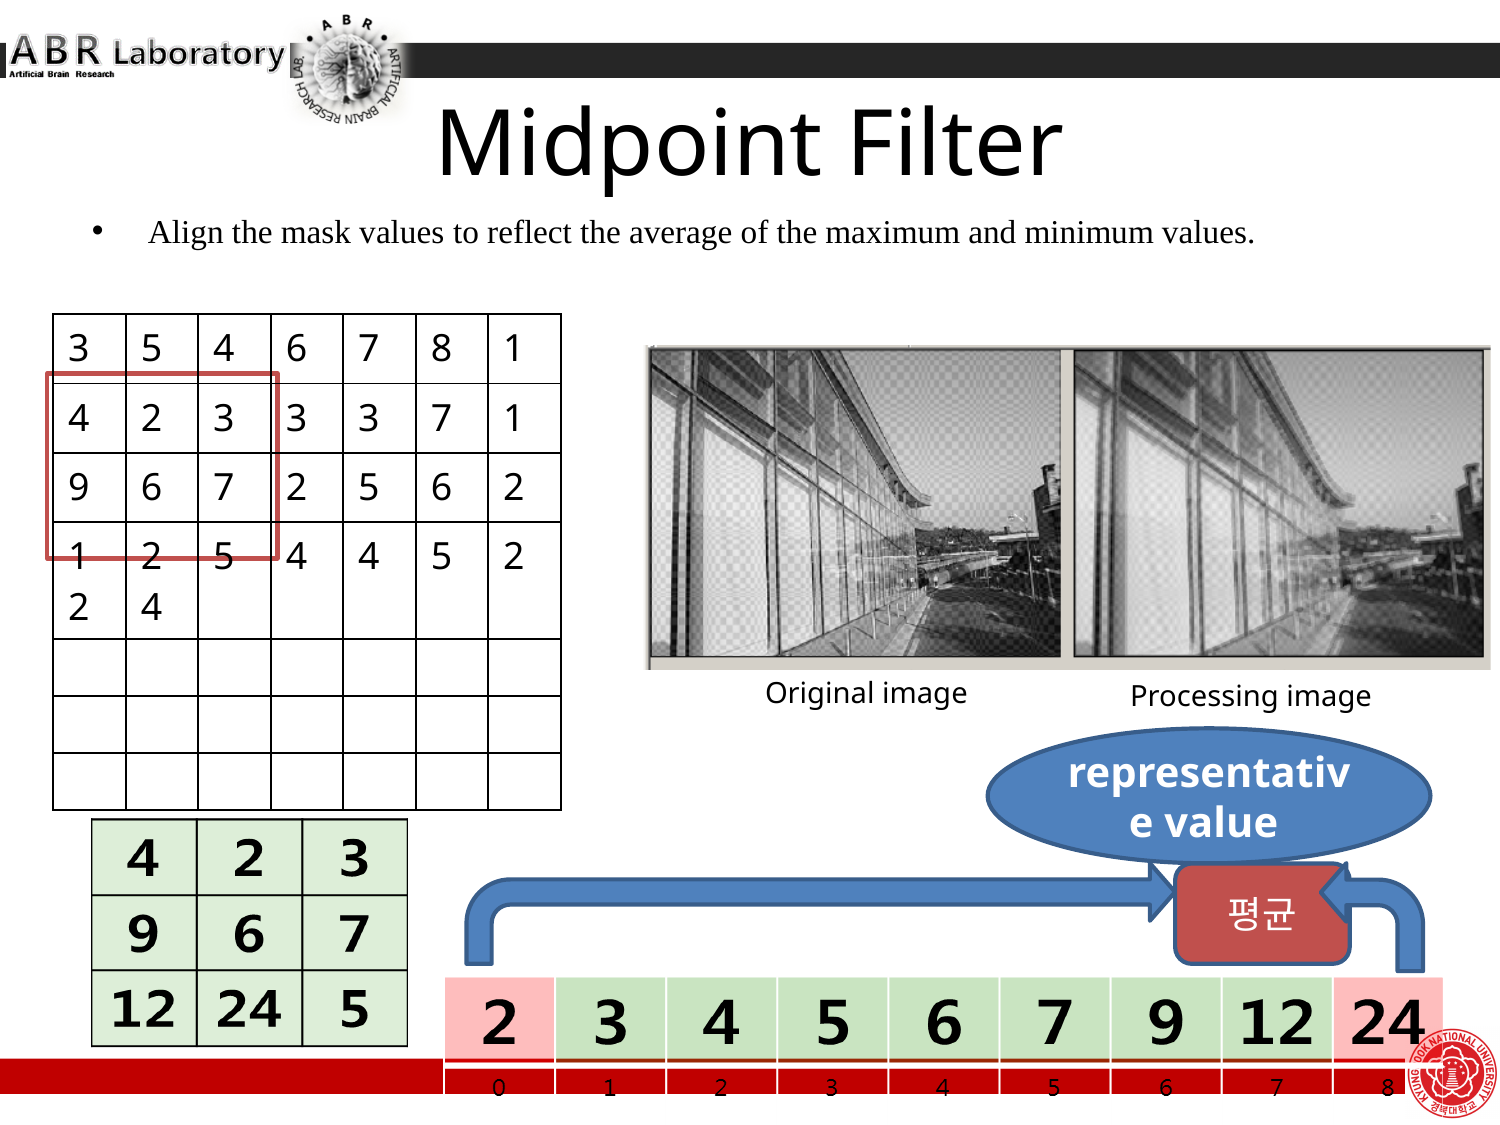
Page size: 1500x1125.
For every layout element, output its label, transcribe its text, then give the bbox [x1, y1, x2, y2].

table_cell 5 [417, 523, 487, 638]
text_box Processing image [1115, 679, 1412, 720]
table_cell 4 [272, 523, 342, 638]
table_header 3 [54, 315, 125, 383]
table_cell 2 [272, 454, 342, 521]
table_cell [54, 640, 125, 695]
table_cell [199, 754, 270, 809]
picture [442, 963, 1500, 1125]
table_cell [127, 640, 197, 695]
table_cell [344, 754, 415, 809]
table_cell [489, 754, 560, 809]
table_cell [272, 754, 342, 809]
table_cell 6 [417, 454, 487, 521]
table_cell 7 [417, 384, 487, 452]
table_header 6 [272, 315, 342, 383]
table_cell 3 [199, 384, 270, 452]
picture [6, 4, 420, 78]
table_cell [272, 697, 342, 752]
table_cell 5 [199, 523, 270, 638]
table_cell [199, 640, 270, 695]
table_header 7 [344, 315, 415, 383]
table_cell 5 [344, 454, 415, 521]
table_cell 9 [54, 454, 125, 521]
table_cell [344, 697, 415, 752]
text_box [47, 373, 52, 559]
table_cell 7 [199, 454, 270, 521]
picture [643, 345, 1491, 670]
table_cell [54, 754, 125, 809]
table_cell 6 [127, 454, 197, 521]
table_cell 2 [127, 384, 197, 452]
table_cell 12 [54, 523, 125, 638]
table_cell [417, 754, 487, 809]
table_cell 3 [272, 384, 342, 452]
table_cell [199, 697, 270, 752]
table_header 1 [489, 315, 560, 383]
table_cell 2 [489, 454, 560, 521]
text_box Original image [750, 679, 1034, 718]
table_cell 24 [127, 523, 197, 638]
text_box [466, 863, 1175, 962]
text_box representative value [987, 728, 1431, 863]
table_cell [417, 640, 487, 695]
table_header 5 [127, 315, 197, 383]
table_cell [127, 754, 197, 809]
table_header 8 [417, 315, 487, 383]
text_box 평균 [1175, 863, 1350, 962]
table_cell 1 [489, 384, 560, 452]
text_box Midpoint Filter [75, 45, 1425, 233]
picture [90, 810, 408, 1069]
table_cell 4 [54, 384, 125, 452]
table_header 4 [199, 315, 270, 383]
table_cell 2 [489, 523, 560, 638]
text_box [1320, 863, 1424, 962]
table_cell [344, 640, 415, 695]
table_cell [54, 697, 125, 752]
table_cell [489, 640, 560, 695]
table_cell 4 [344, 523, 415, 638]
table_cell [272, 640, 342, 695]
table_cell [127, 697, 197, 752]
text_box Align the mask values ​​to reflect the average of the maximum and minimum values. [76, 203, 1427, 946]
table_cell [489, 697, 560, 752]
table_cell 3 [344, 384, 415, 452]
table_cell [417, 697, 487, 752]
